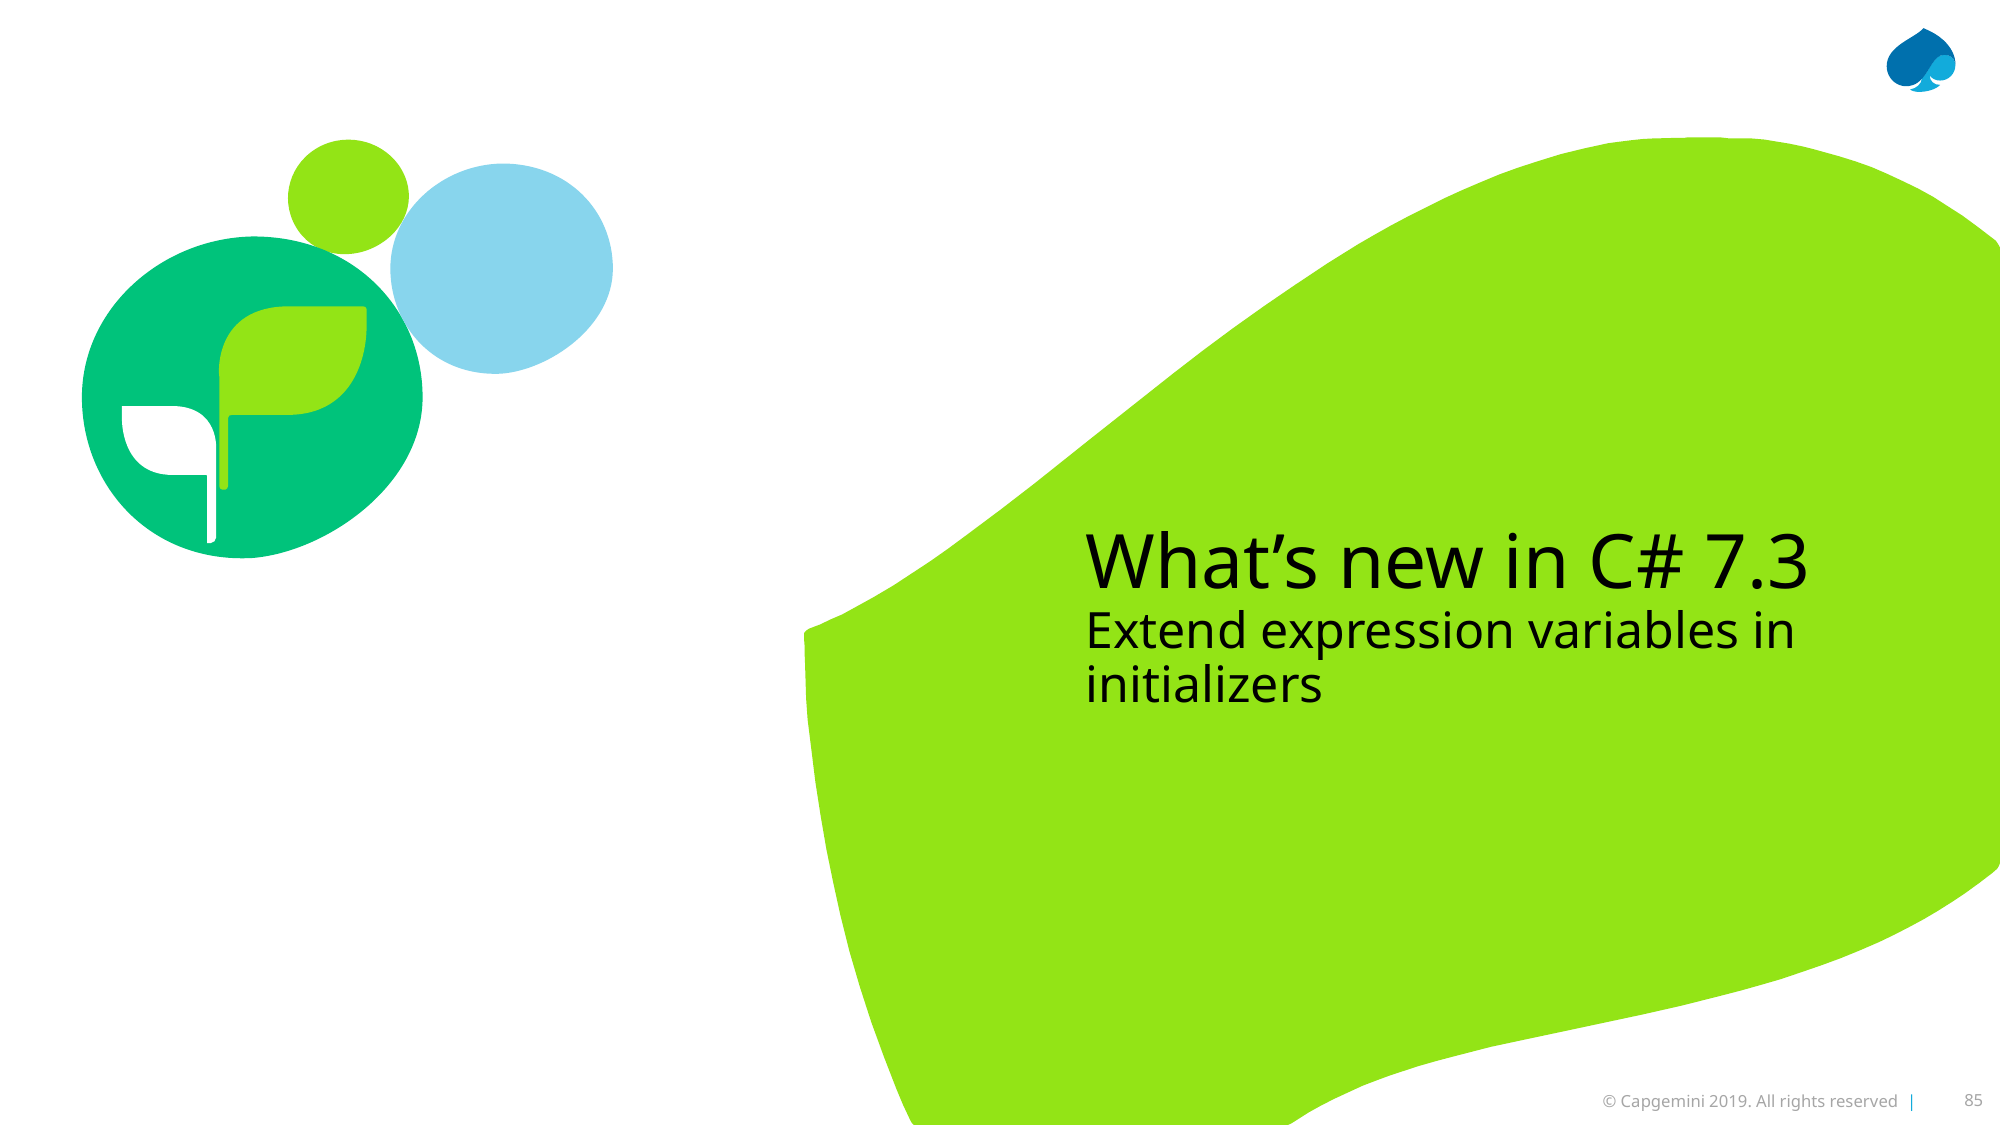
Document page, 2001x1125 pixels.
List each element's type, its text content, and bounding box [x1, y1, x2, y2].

text_box [169, 543, 313, 560]
list What’s new in C# 7.3 Extend expression variables in initializers [1070, 359, 1922, 878]
text_box [80, 235, 424, 506]
text_box [287, 139, 409, 255]
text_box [120, 306, 370, 543]
text_box [389, 162, 614, 375]
